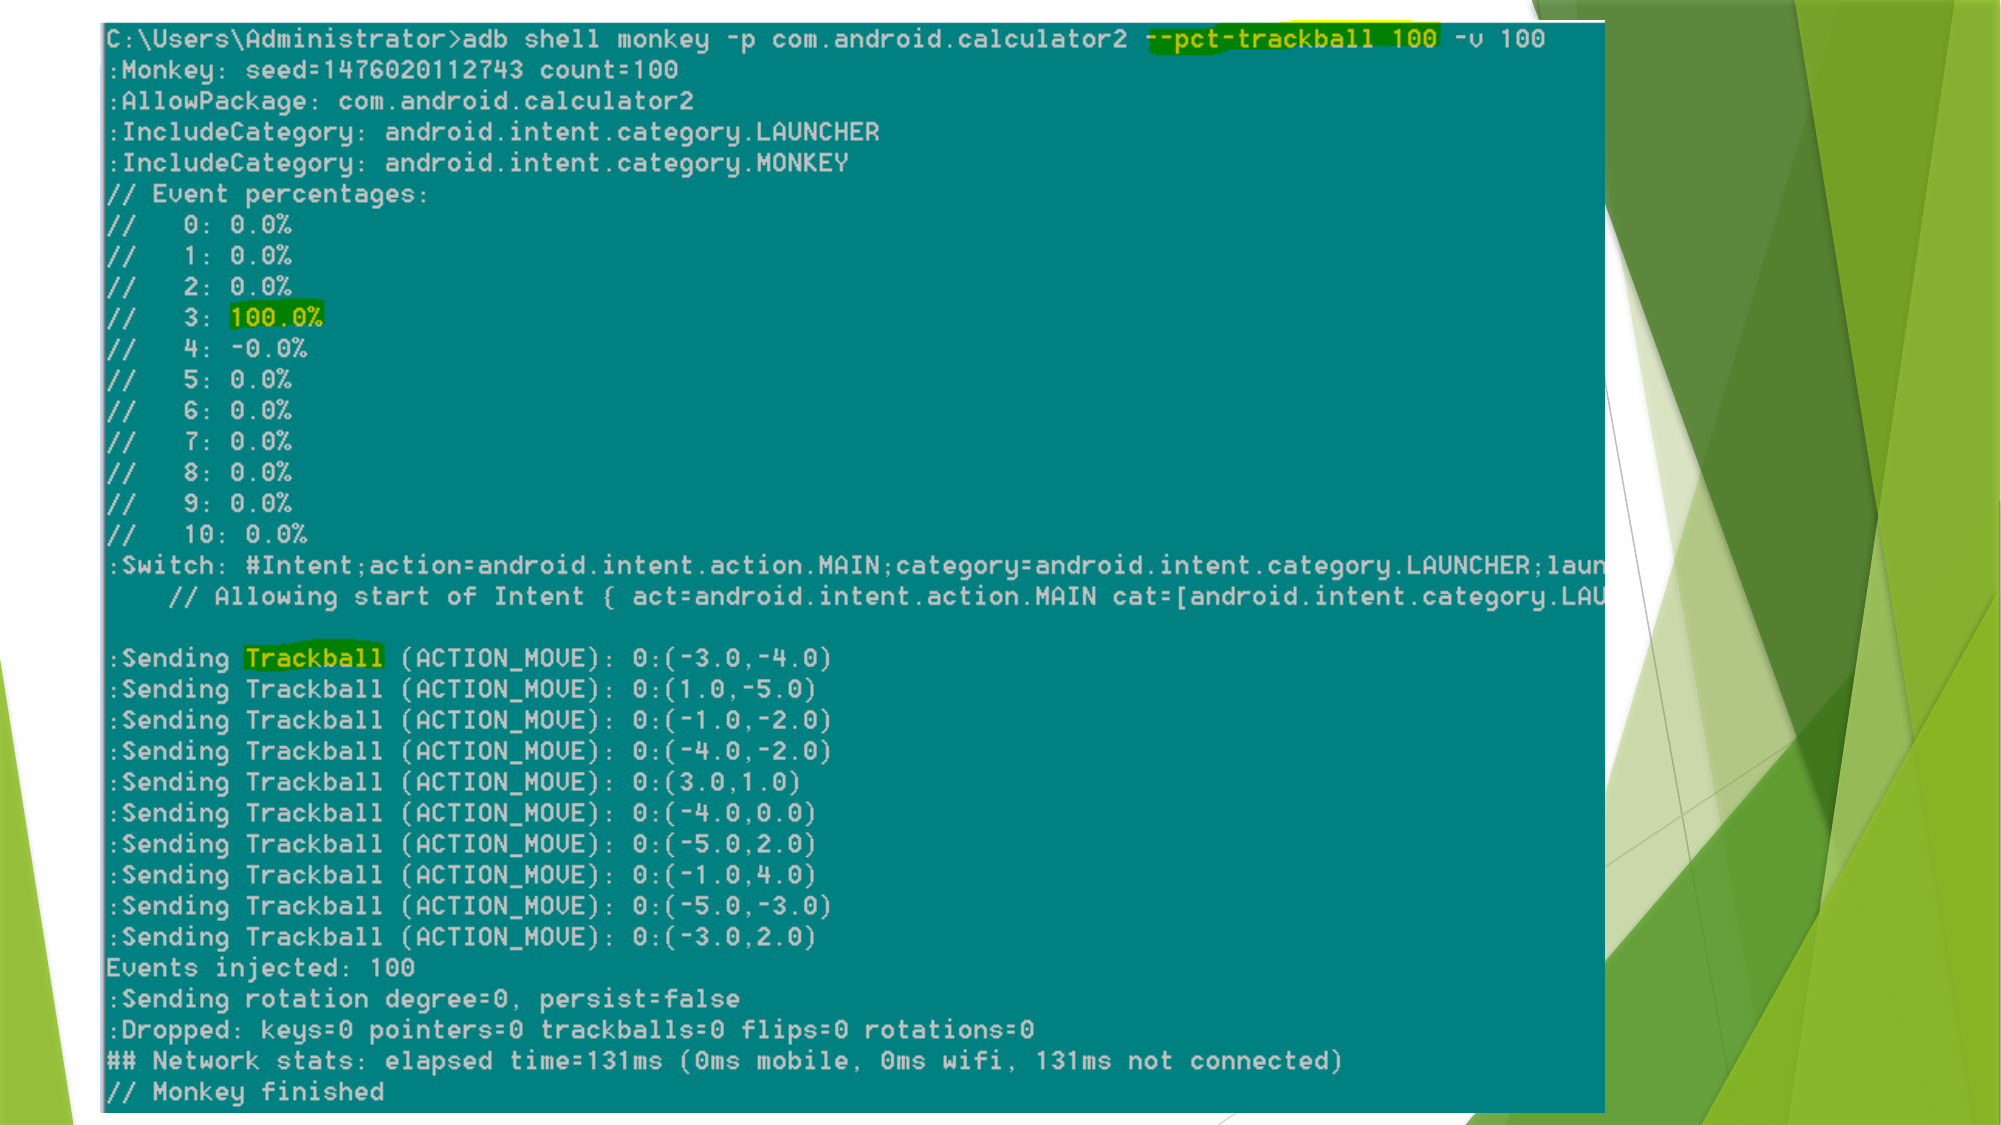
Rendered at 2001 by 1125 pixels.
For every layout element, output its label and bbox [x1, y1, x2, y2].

picture [100, 19, 1605, 1114]
